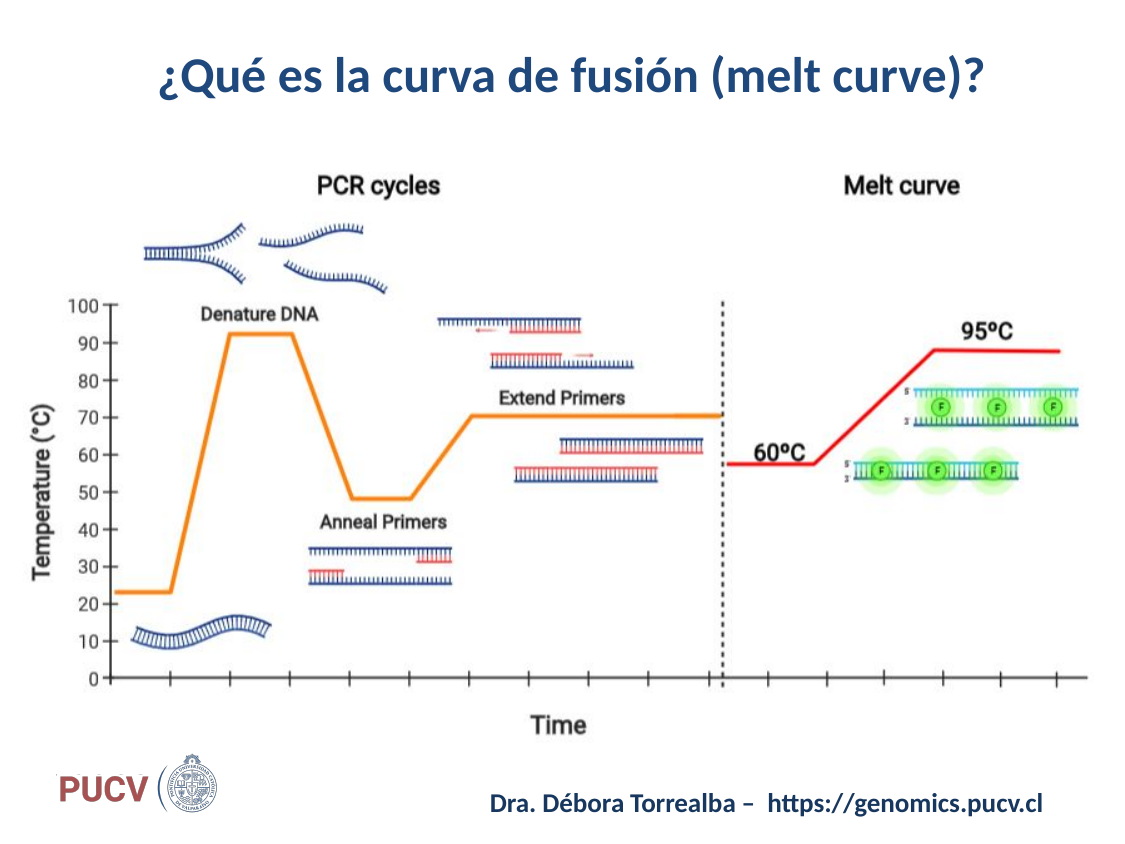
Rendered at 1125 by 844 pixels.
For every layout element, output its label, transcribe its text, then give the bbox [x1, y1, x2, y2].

title ¿Qué es la curva de fusión (melt curve)? [134, 17, 1009, 128]
picture [23, 152, 1101, 818]
